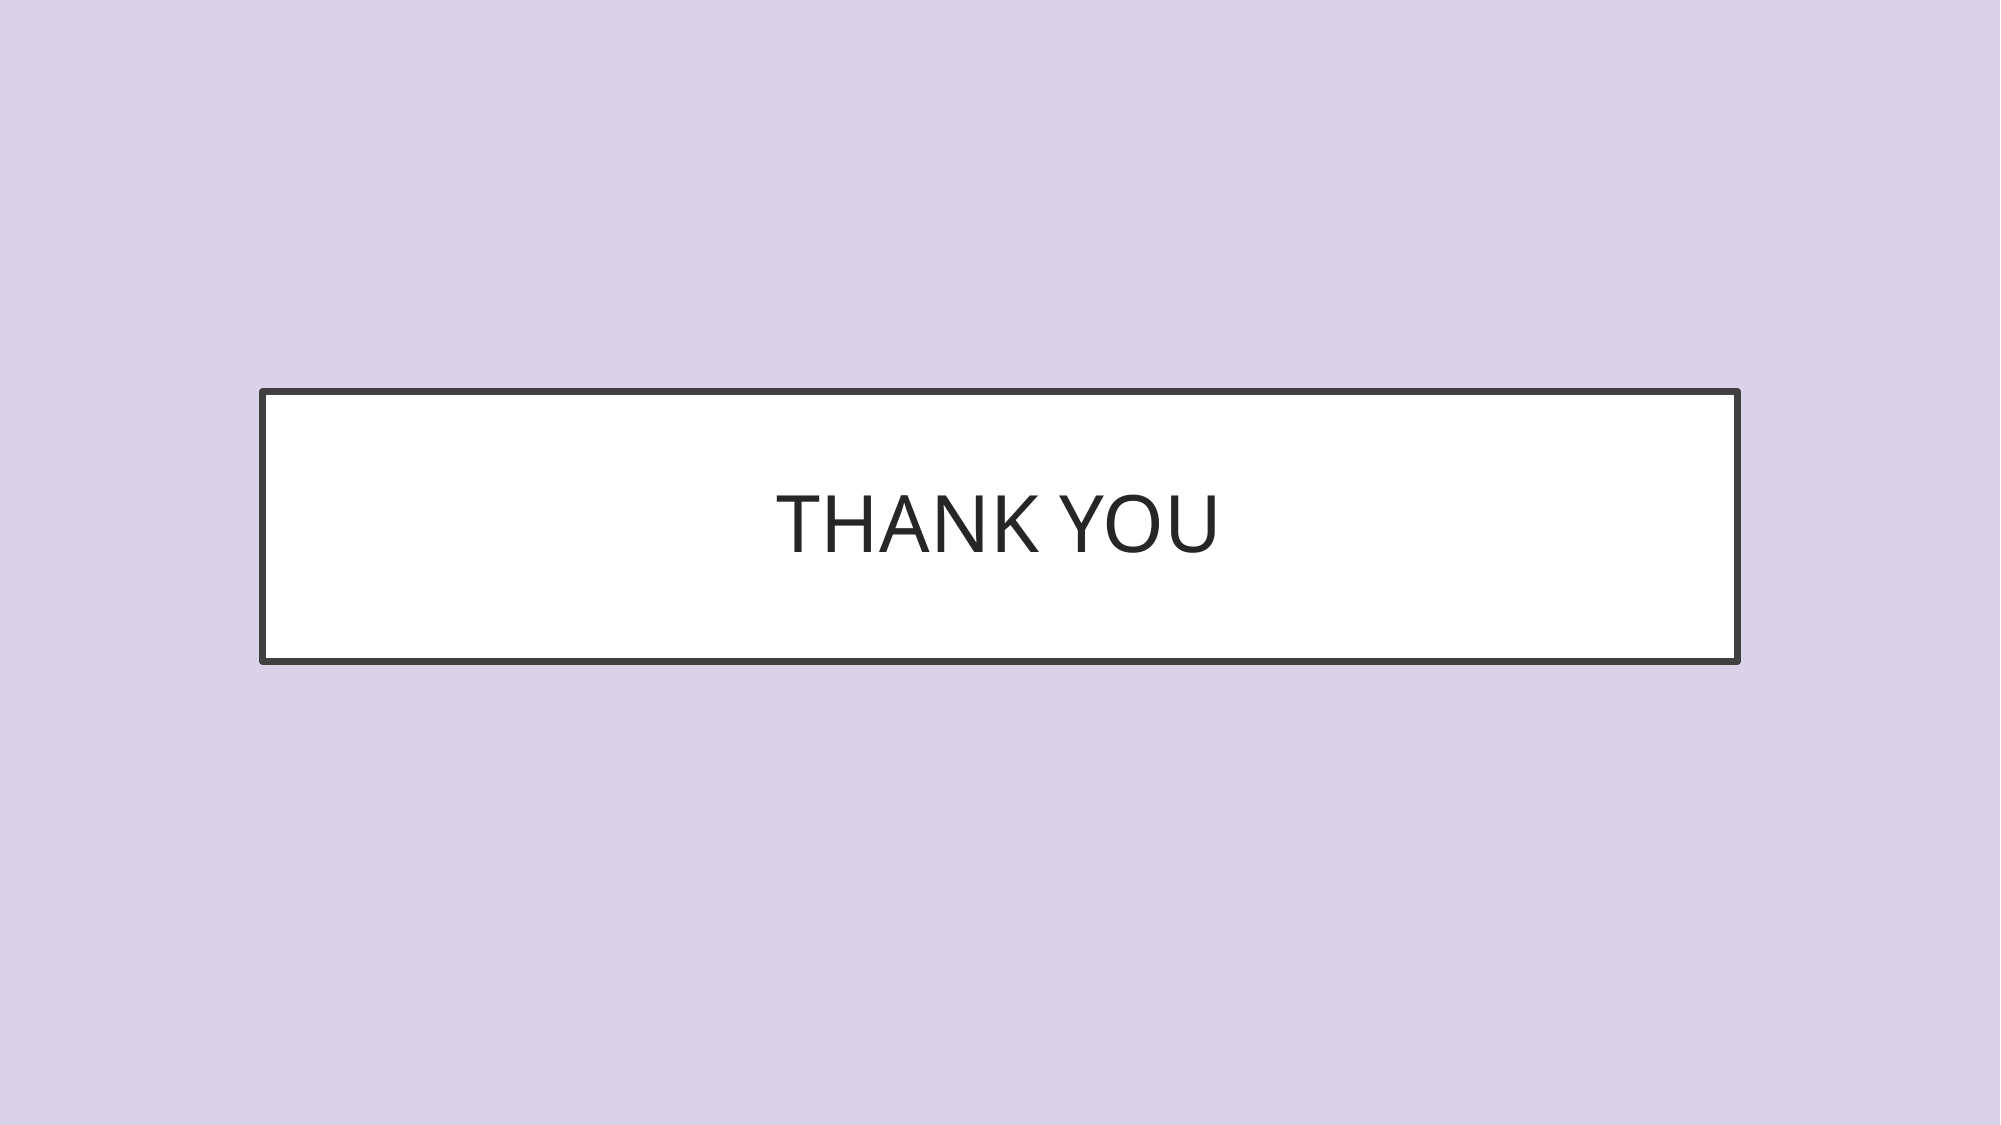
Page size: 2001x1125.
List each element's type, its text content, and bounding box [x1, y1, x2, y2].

title THANK YOU [259, 388, 1741, 665]
